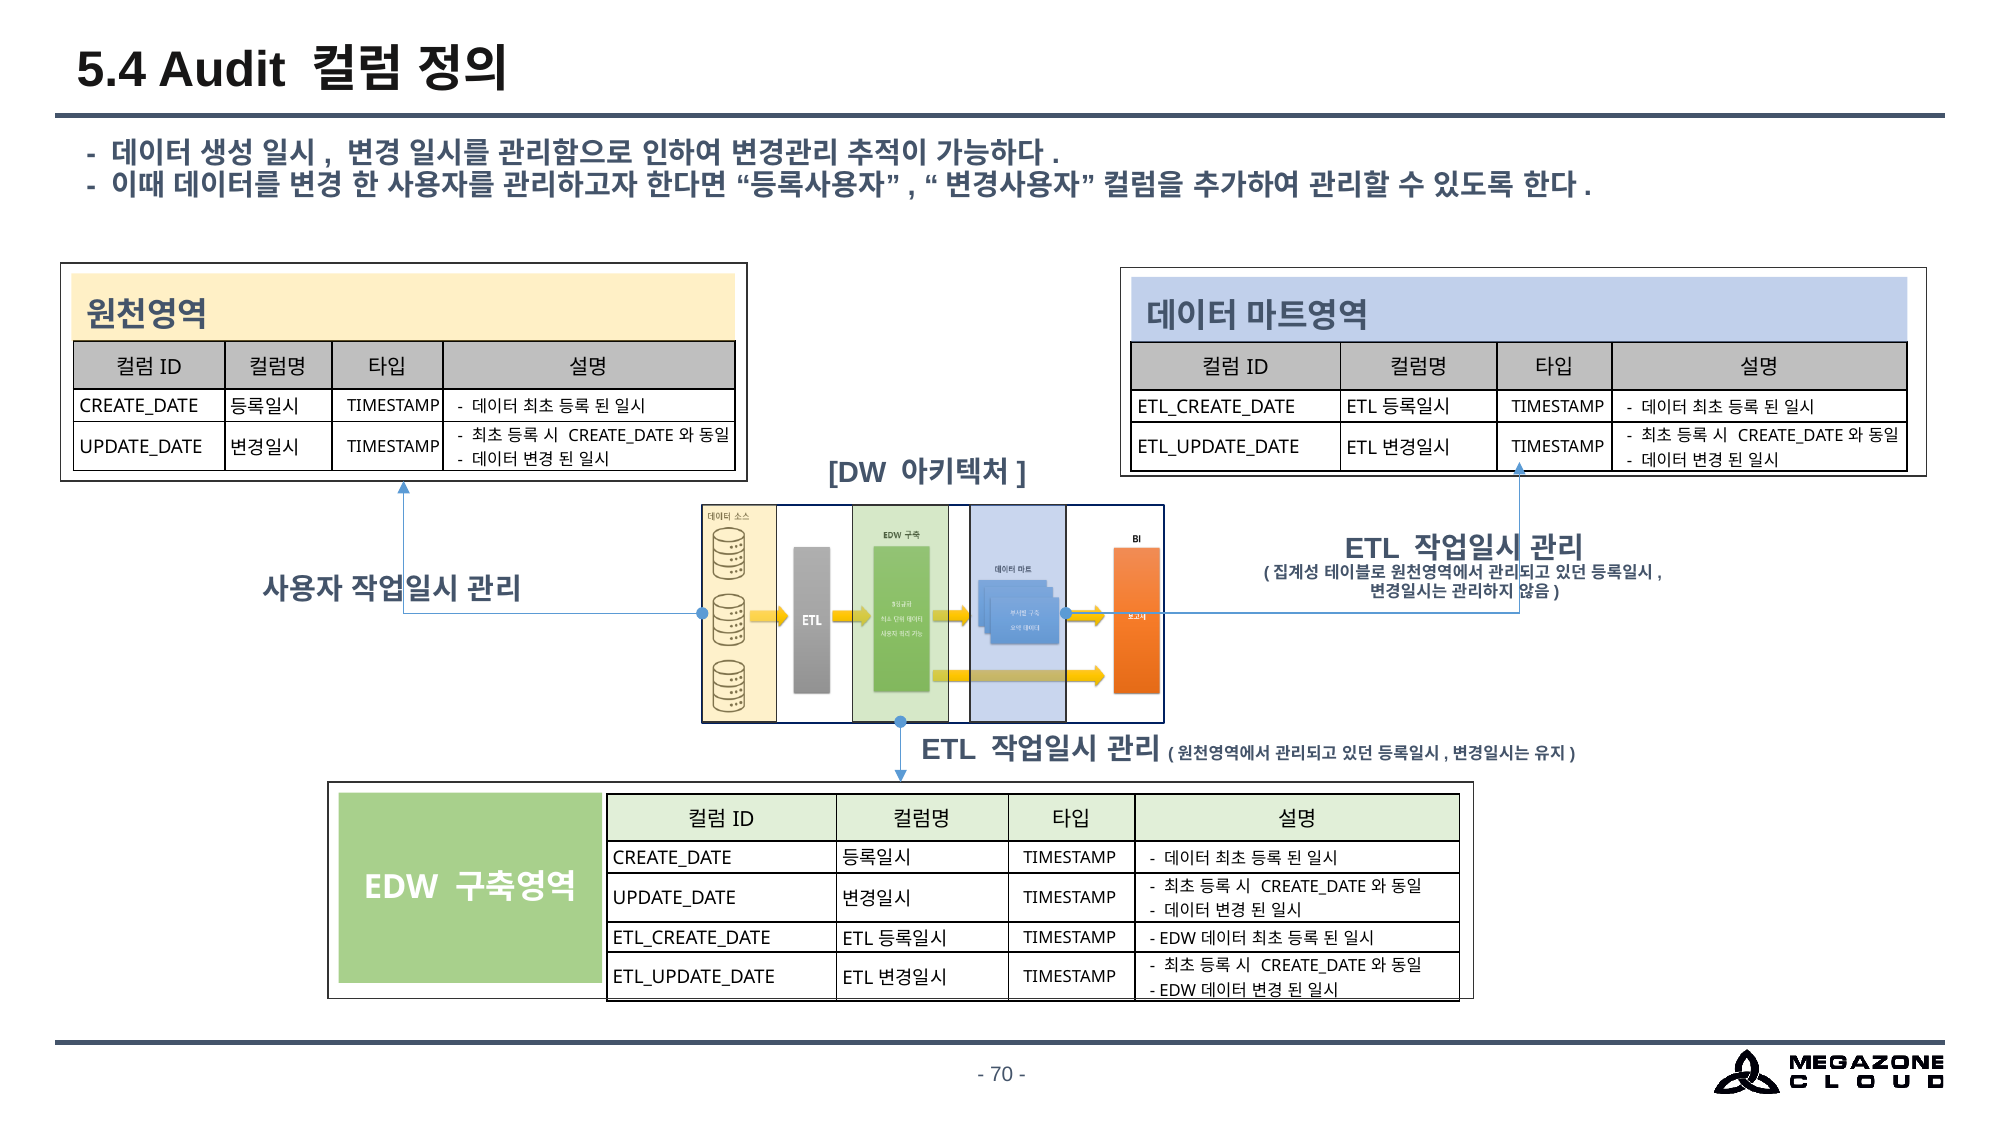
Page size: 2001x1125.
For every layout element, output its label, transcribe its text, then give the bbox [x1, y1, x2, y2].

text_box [1065, 461, 1520, 614]
text_box ETL 작업일시 관리(원천영역에서 관리되고 있던 등록일시,변경일시는 유지) [901, 724, 1596, 774]
text_box - 데이터 생성 일시, 변경 일시를 관리함으로 인하여 변경관리 추적이 가능하다. - 이때 데이터를 변경 한 사용자를 관리하고자 한다면 “등록사용자”, “변경사용자” 컬럼을 추가하여 관리할 수 있도록 한다. [71, 116, 1789, 210]
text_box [403, 480, 703, 614]
slide_number - 70 - [776, 1042, 1227, 1103]
text_box [60, 262, 747, 481]
title 5.4 Audit 컬럼 정의 [61, 11, 1632, 105]
picture [702, 505, 1164, 723]
text_box ETL 작업일시 관리 (집계성 테이블로 원천영역에서 관리되고 있던 등록일시,변경일시는 관리하지 않음) [1524, 558, 1703, 609]
text_box [DW 아키텍처] [811, 446, 1044, 497]
text_box 사용자 작업일시 관리 [223, 563, 399, 613]
text_box 데이터 마트영역 [1131, 276, 1908, 342]
text_box [328, 782, 1474, 999]
picture [1704, 1049, 1944, 1094]
text_box 원천영역 [71, 273, 735, 342]
text_box EDW 구축영역 [338, 792, 603, 983]
text_box [1120, 267, 1927, 477]
